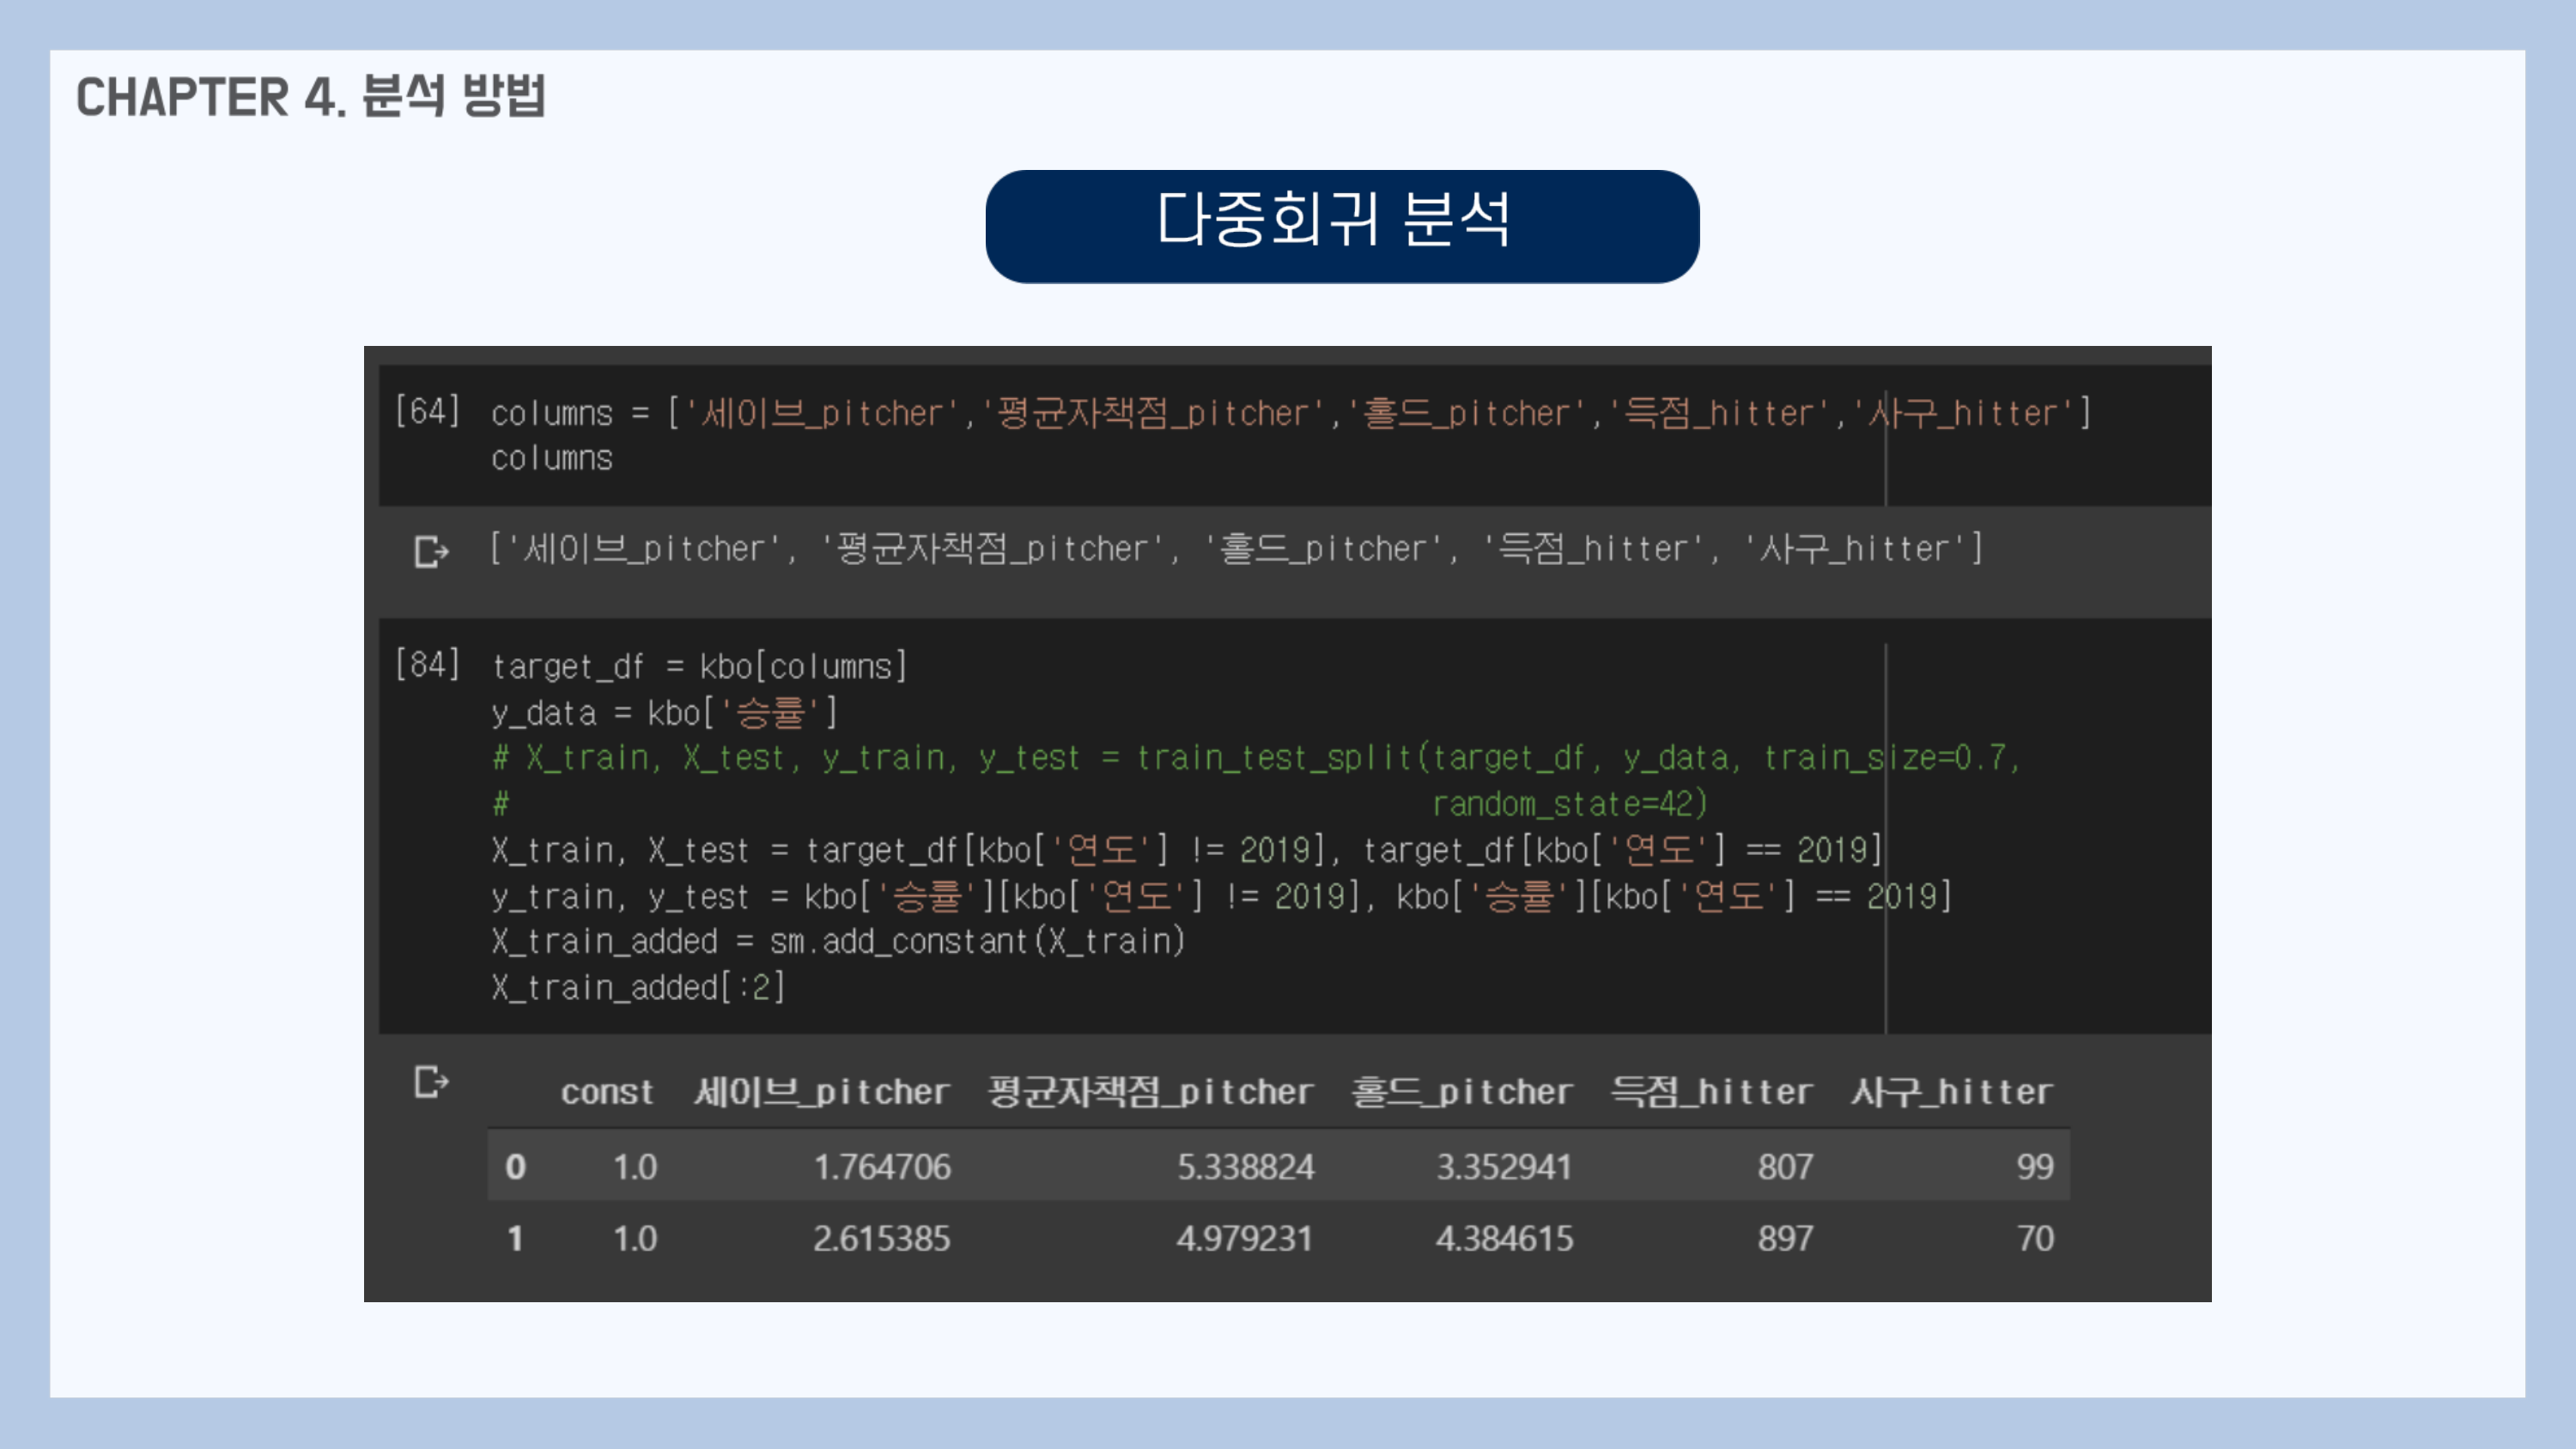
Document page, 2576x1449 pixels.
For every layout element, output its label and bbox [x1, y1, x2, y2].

text_box [0, 0, 2576, 1449]
picture [890, 167, 1540, 285]
text_box [1543, 170, 1700, 285]
text_box [363, 346, 2212, 1303]
picture [0, 66, 568, 147]
